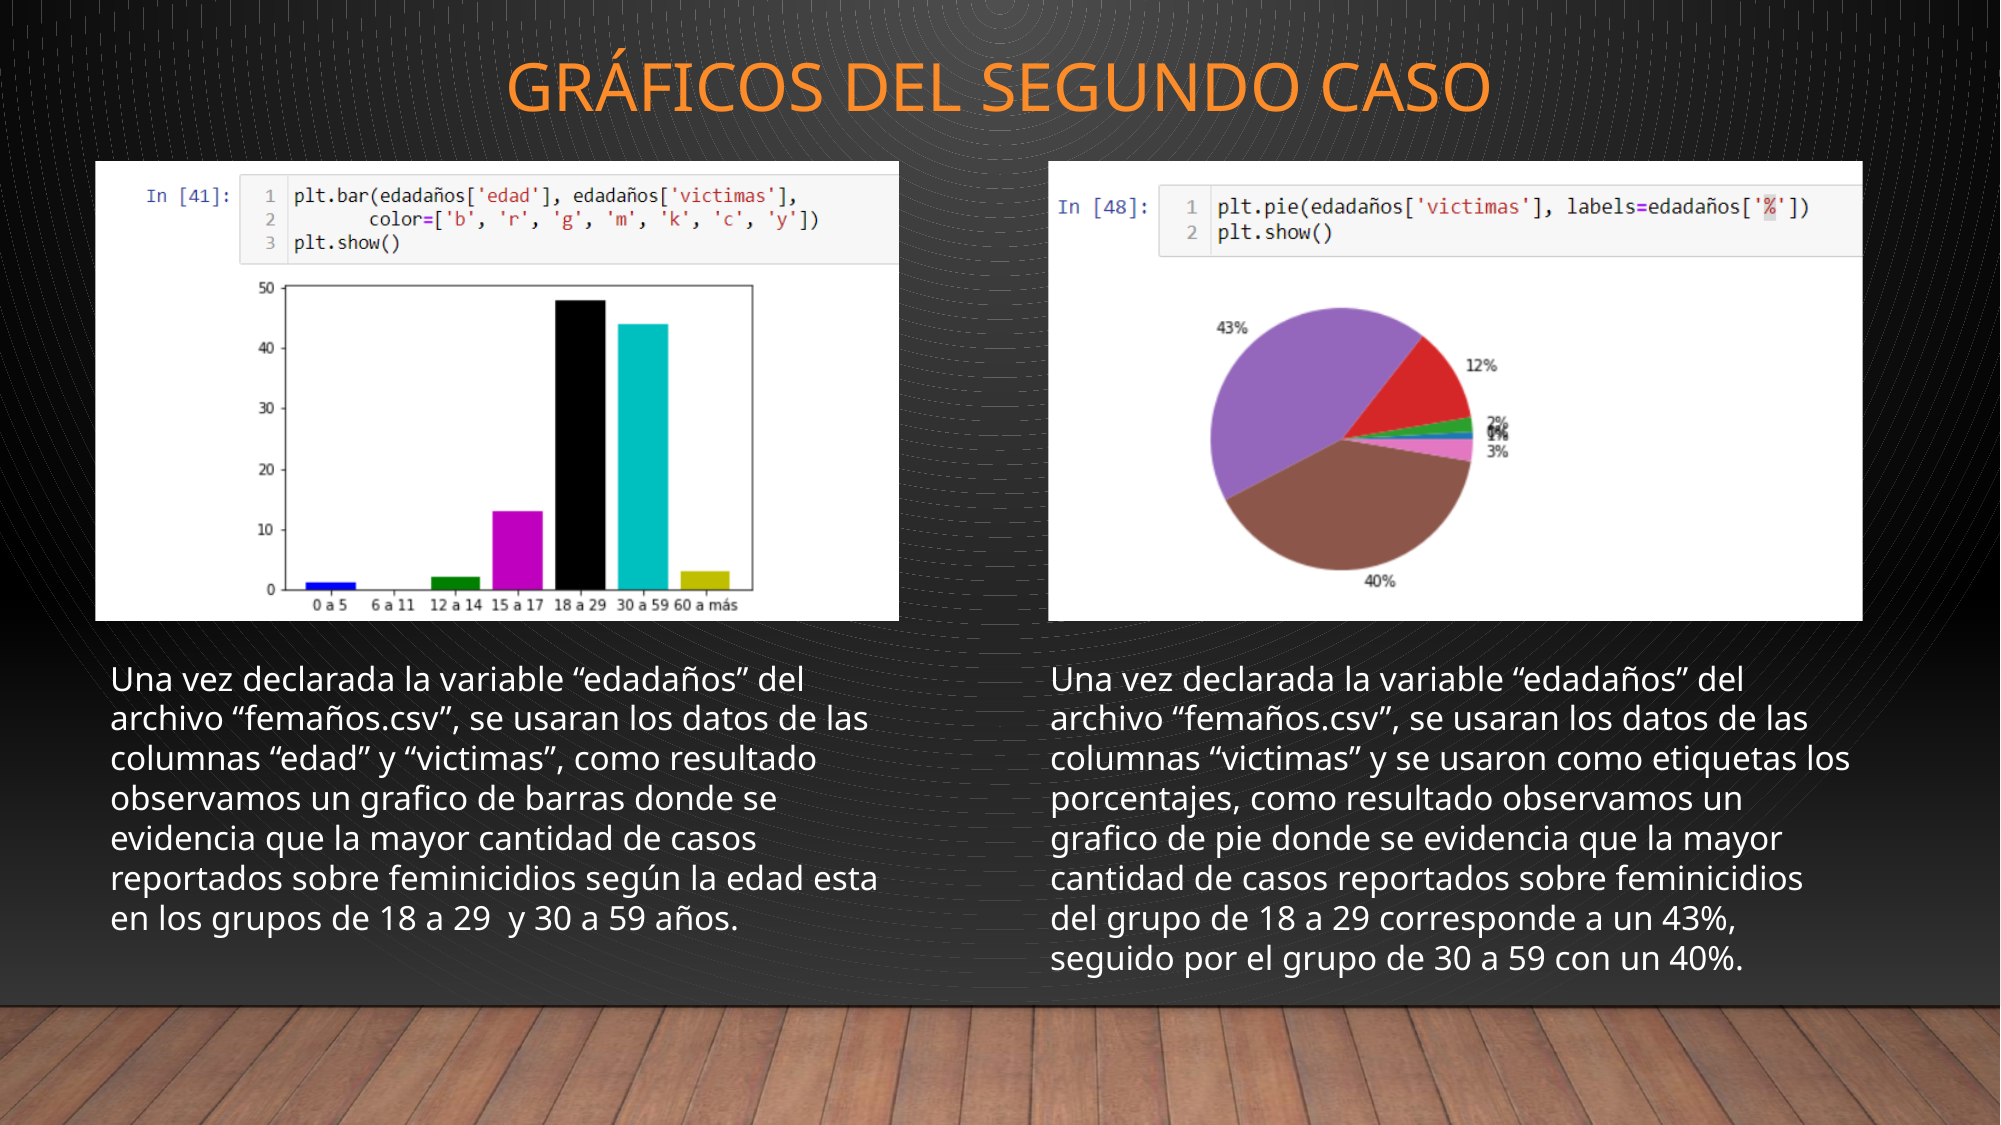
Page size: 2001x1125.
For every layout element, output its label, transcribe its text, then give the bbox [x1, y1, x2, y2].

text_box Una vez declarada la variable “edadaños” del archivo “femaños.csv”, se usaran los datos de las columnas “edad” y “victimas”, como resultado observamos un grafico de barras donde se evidencia que la mayor cantidad de casos reportados sobre feminicidios según la edad esta en los grupos de 18 a 29 y 30 a 59 años. [95, 650, 937, 945]
picture [0, 1005, 2000, 1125]
title Gráficos del segundo caso [237, 4, 1763, 177]
picture [1048, 161, 1863, 621]
picture [95, 161, 900, 621]
text_box Una vez declarada la variable “edadaños” del archivo “femaños.csv”, se usaran los datos de las columnas “victimas” y se usaron como etiquetas los porcentajes, como resultado observamos un grafico de pie donde se evidencia que la mayor cantidad de casos reportados sobre feminicidios del grupo de 18 a 29 corresponde a un 43%, seguido por el grupo de 30 a 59 con un 40%. [1035, 650, 1877, 985]
